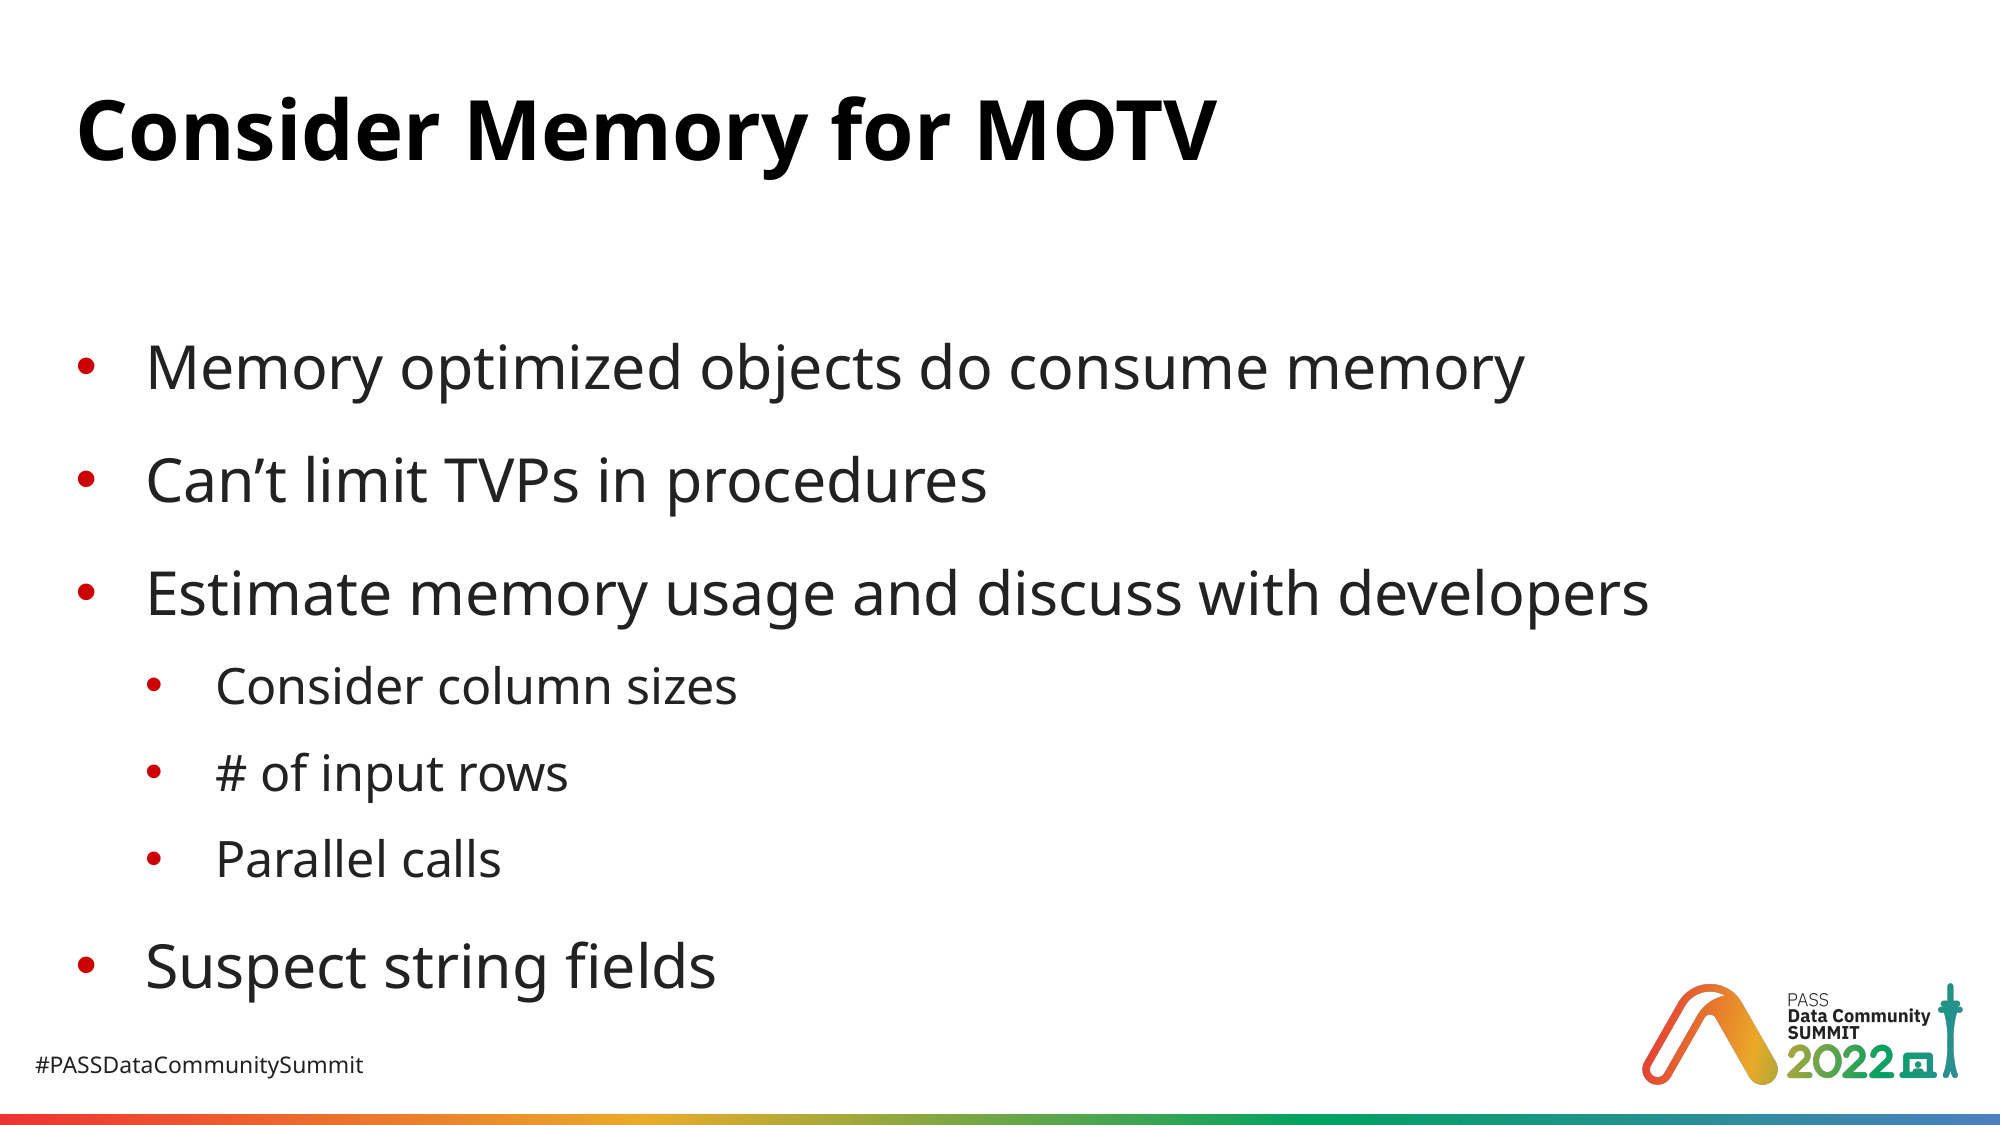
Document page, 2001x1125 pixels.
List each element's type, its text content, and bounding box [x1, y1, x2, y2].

title Consider Memory for MOTV [60, 80, 1606, 299]
picture [1642, 983, 1963, 1085]
picture [0, 1114, 2000, 1125]
list Memory optimized objects do consume memory Can’t limit TVPs in procedures Estimate memory usage and discuss with developers Consider column sizes # of input rows Parallel calls Suspect string fields [60, 299, 1786, 1014]
